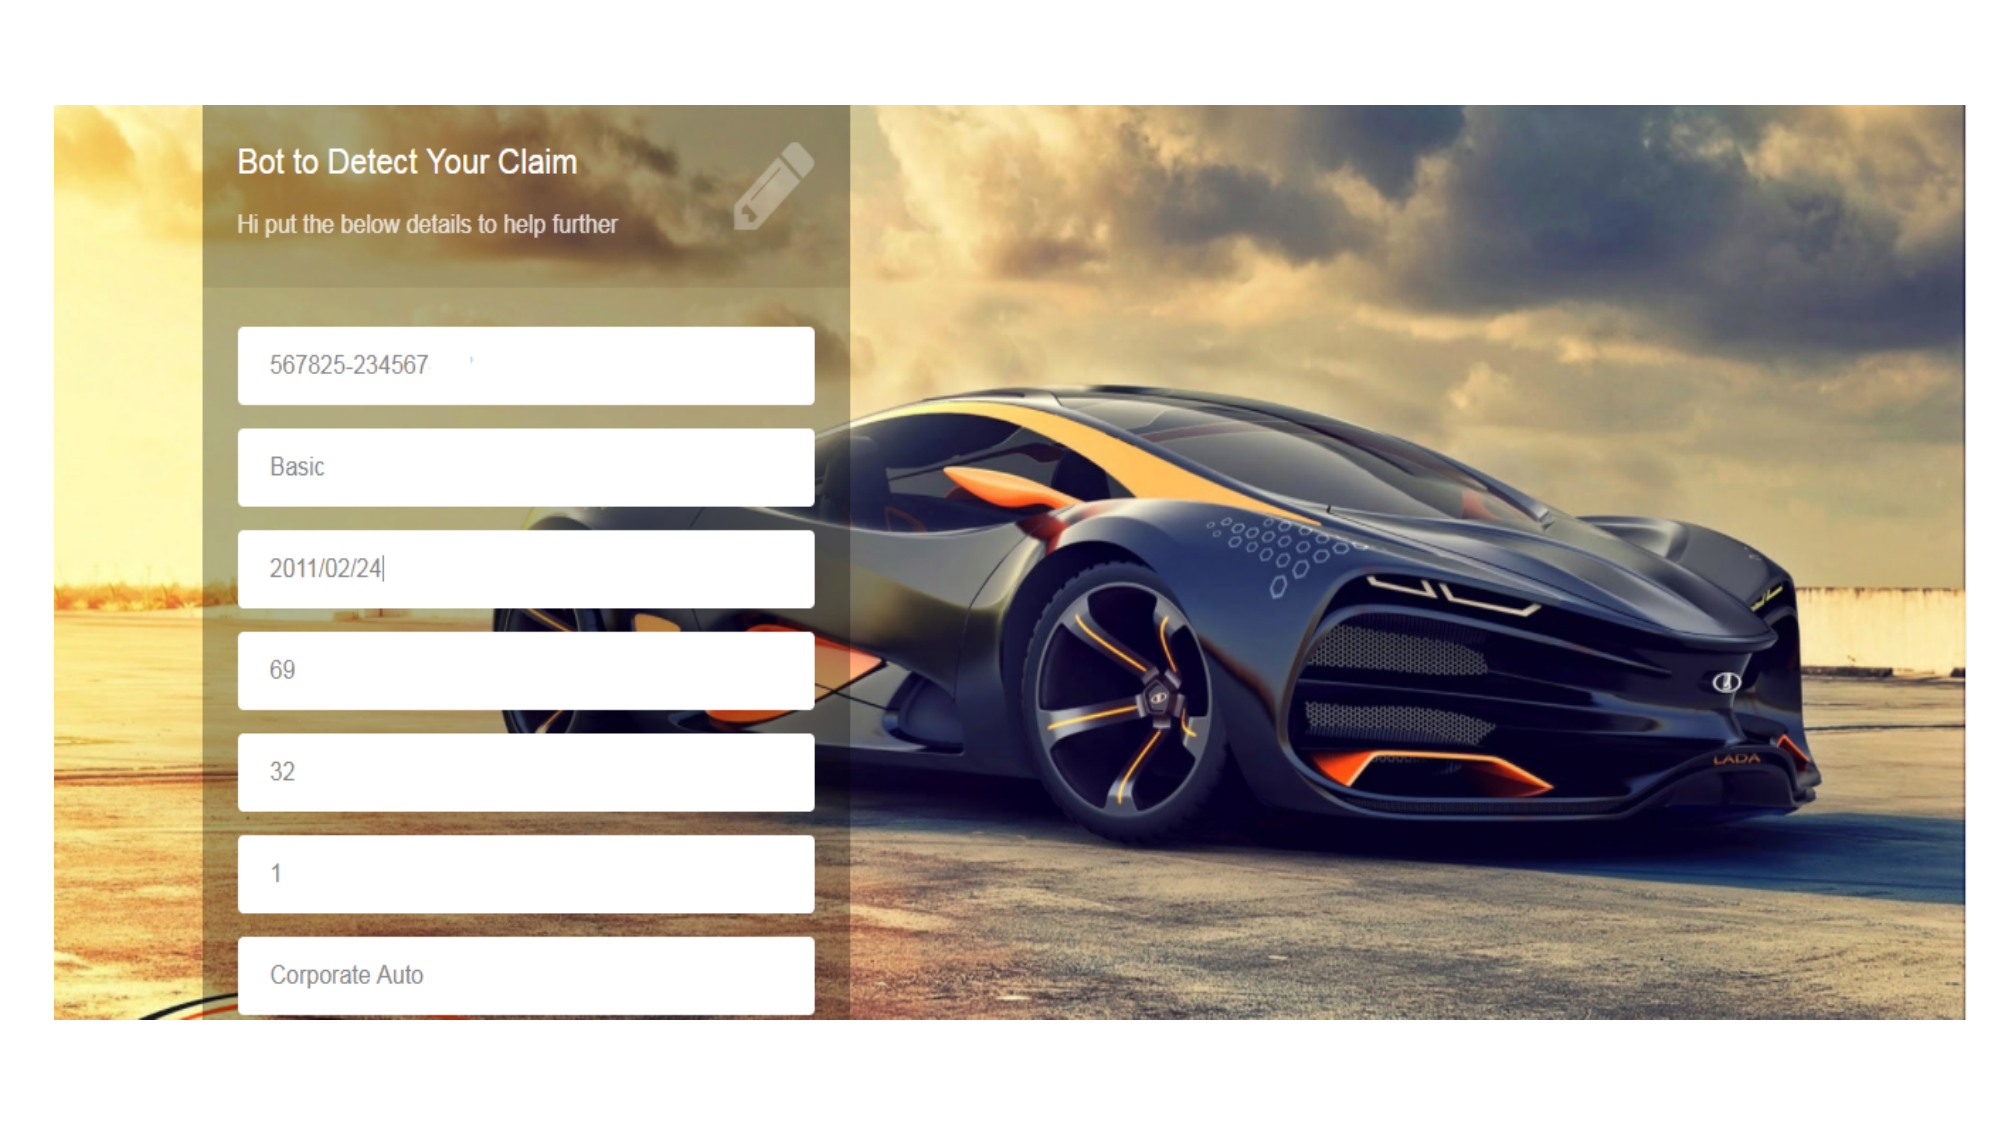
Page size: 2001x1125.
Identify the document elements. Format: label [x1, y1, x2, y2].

picture [54, 105, 1968, 1020]
